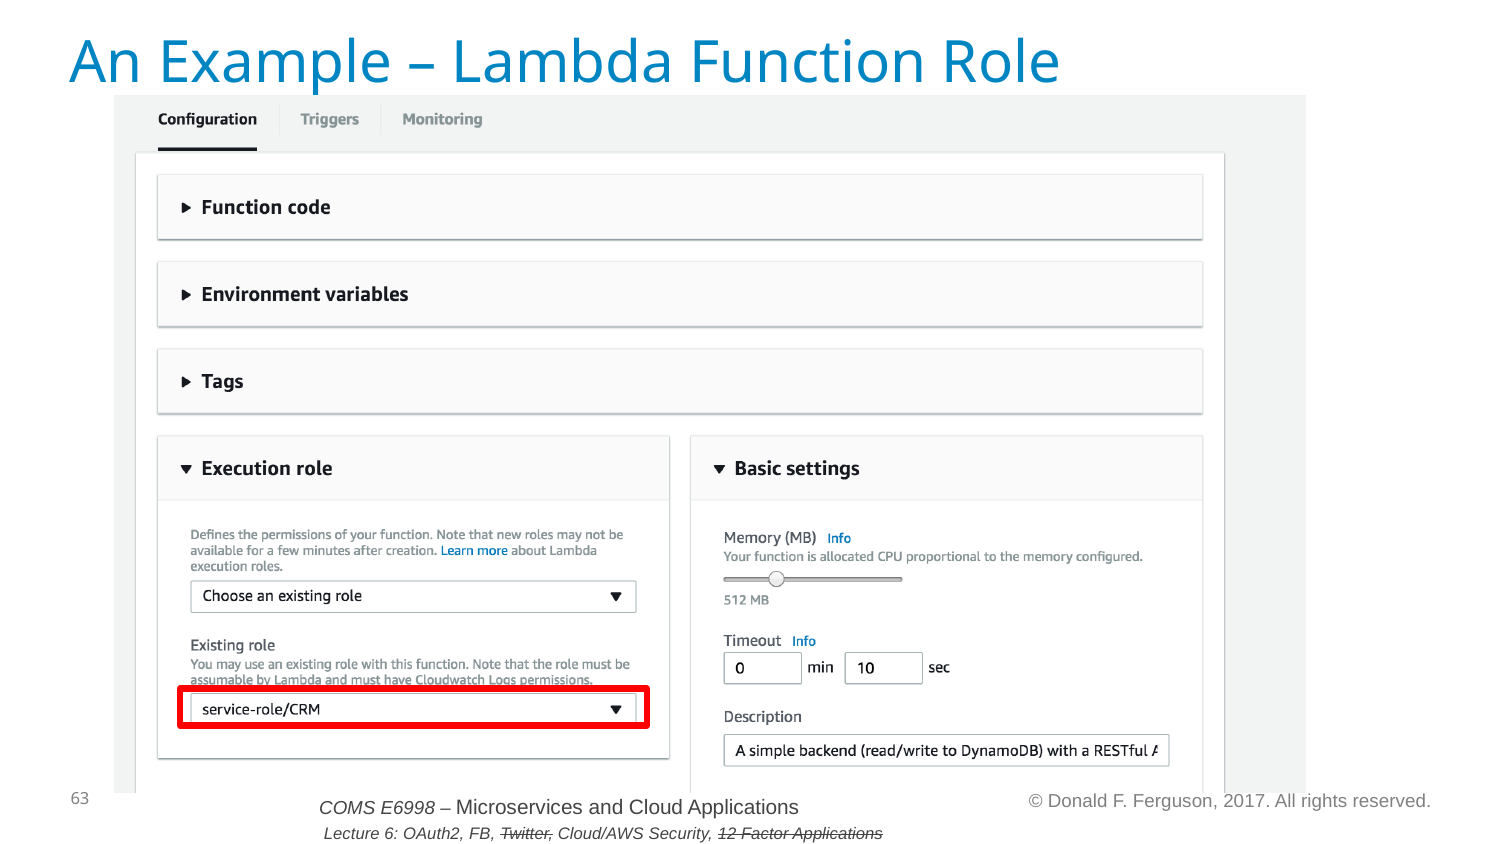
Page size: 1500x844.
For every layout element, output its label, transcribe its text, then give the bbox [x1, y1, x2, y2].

picture [113, 95, 1306, 793]
title An Example – Lambda Function Role [69, 31, 1422, 96]
